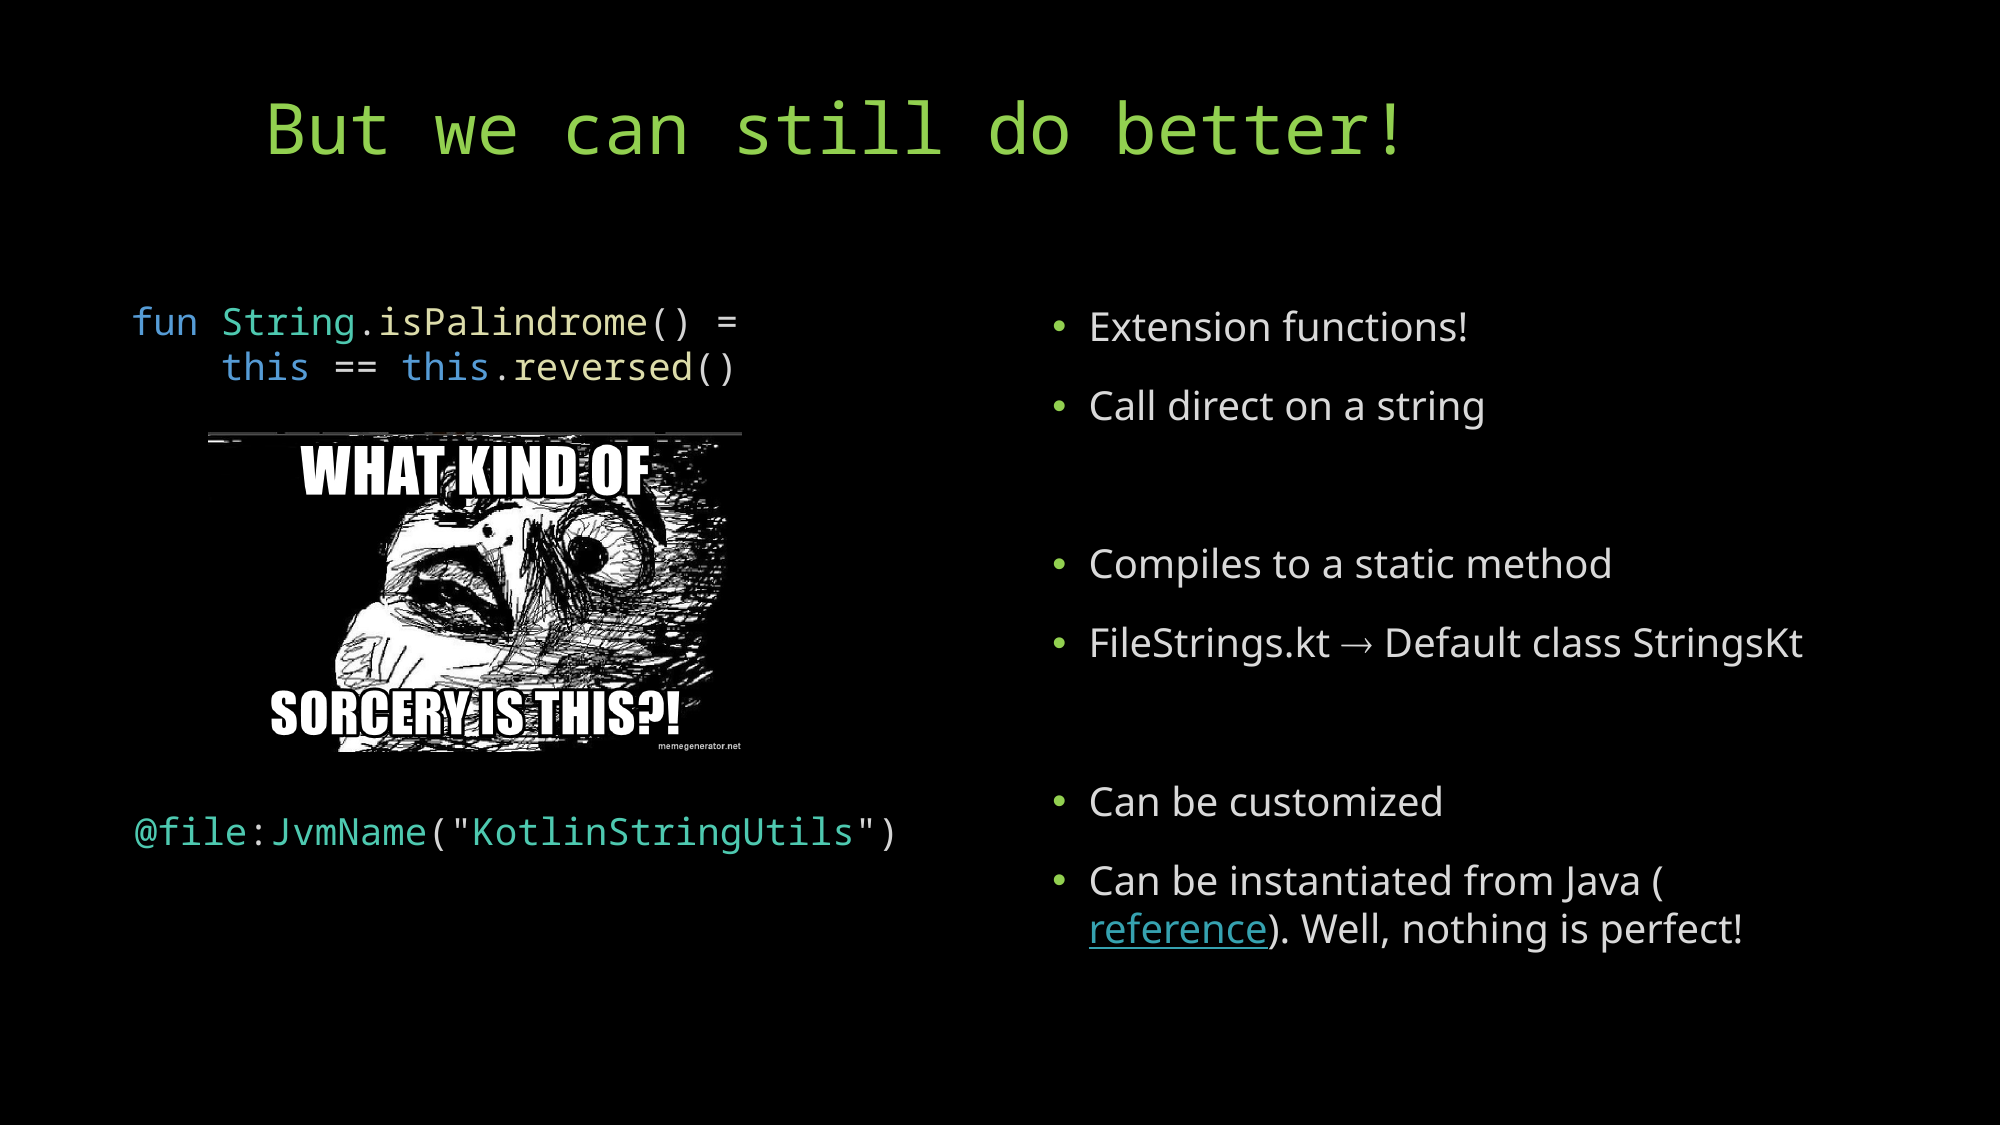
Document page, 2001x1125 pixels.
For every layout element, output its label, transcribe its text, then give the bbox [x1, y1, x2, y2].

picture [208, 432, 742, 752]
text_box @file:JvmName("KotlinStringUtils") [120, 800, 1124, 951]
list Extension functions! Call direct on a string Compiles to a static method FileStrings.kt  Default class StringsKt Can be customized Can be instantiated from Java (reference). Well, nothing is perfect! [1037, 299, 1827, 1000]
text_box fun String.isPalindrome() = this == this.reversed() [116, 290, 1051, 396]
title But we can still do better! [249, 75, 1750, 263]
